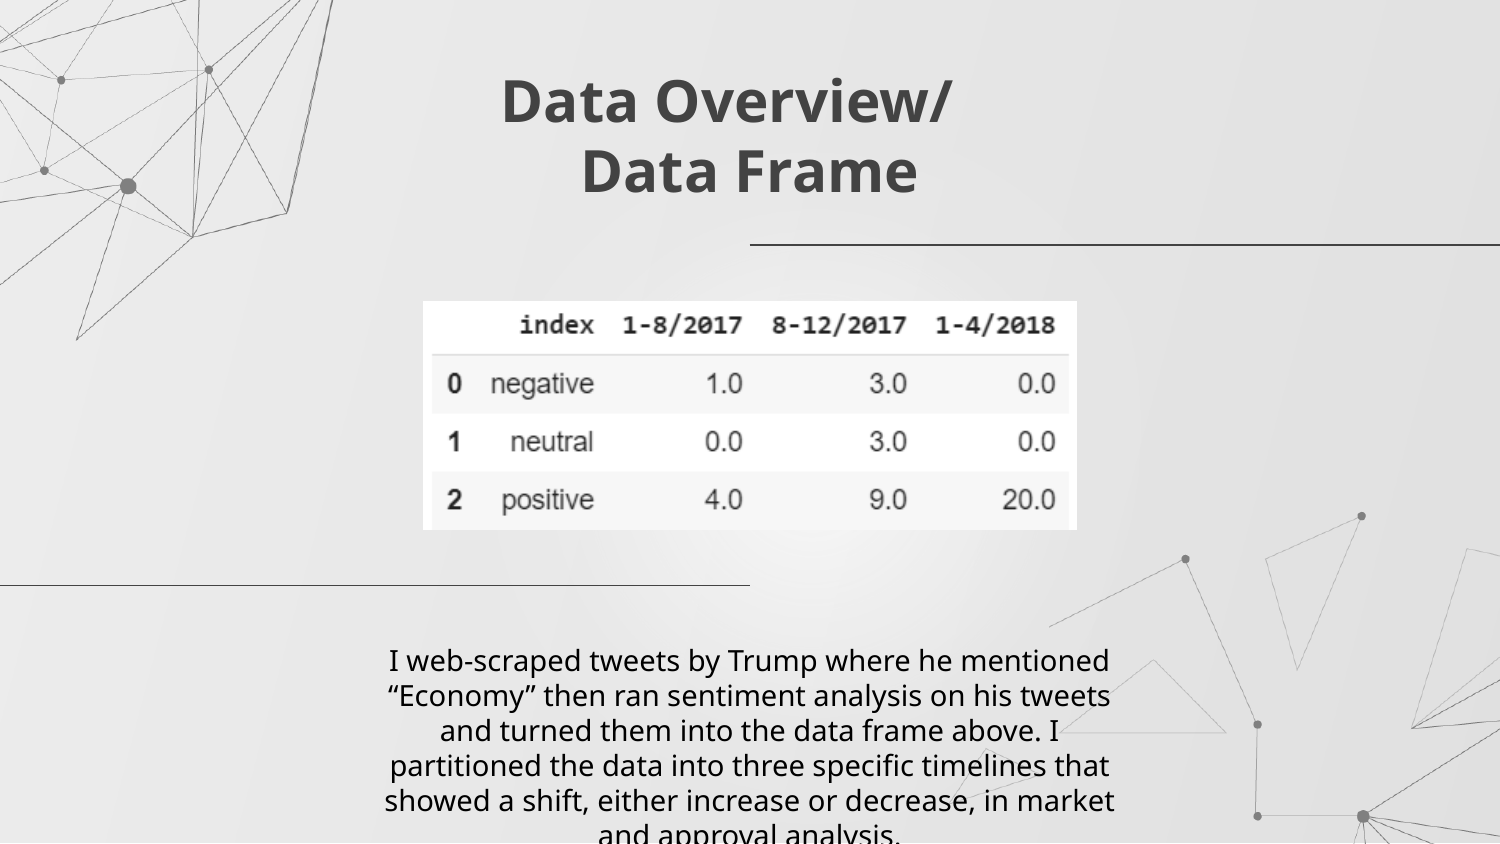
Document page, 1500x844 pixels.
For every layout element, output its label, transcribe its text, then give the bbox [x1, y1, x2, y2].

text_box I web-scraped tweets by Trump where he mentioned “Economy” then ran sentiment analysis on his tweets and turned them into the data frame above. I partitioned the data into three specific timelines that showed a shift, either increase or decrease, in market and approval analysis. [347, 627, 1152, 826]
title Data Overview/ Data Frame [448, 31, 1052, 220]
picture [0, 0, 1500, 844]
